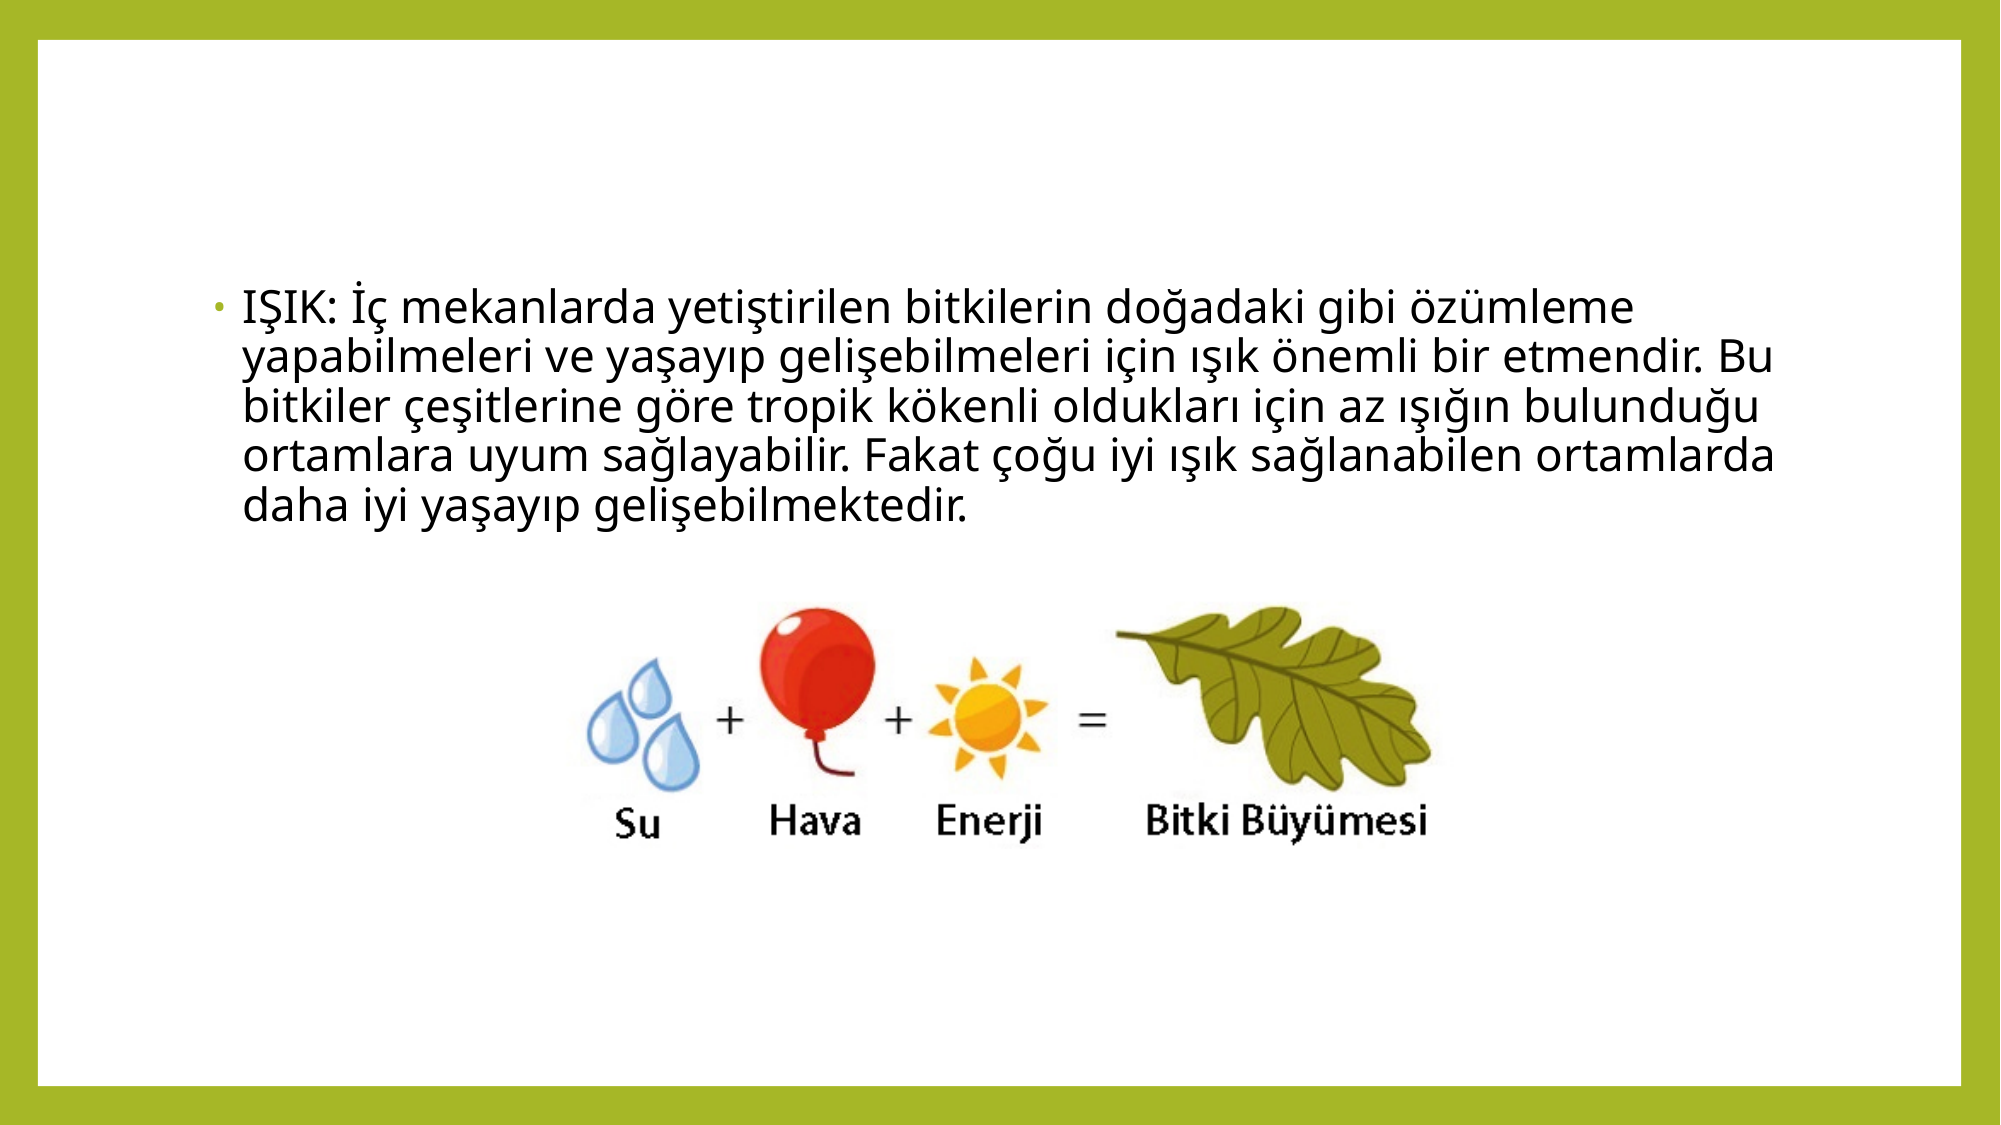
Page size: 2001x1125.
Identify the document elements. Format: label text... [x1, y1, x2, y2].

list IŞIK: İç mekanlarda yetiştirilen bitkilerin doğadaki gibi özümleme yapabilmeleri ve yaşayıp gelişebilmeleri için ışık önemli bir etmendir. Bu bitkiler çeşitlerine göre tropik kökenli oldukları için az ışığın bulunduğu ortamlara uyum sağlayabilir. Fakat çoğu iyi ışık sağlanabilen ortamlarda daha iyi yaşayıp gelişebilmektedir. [190, 276, 1810, 502]
picture [539, 575, 1461, 849]
